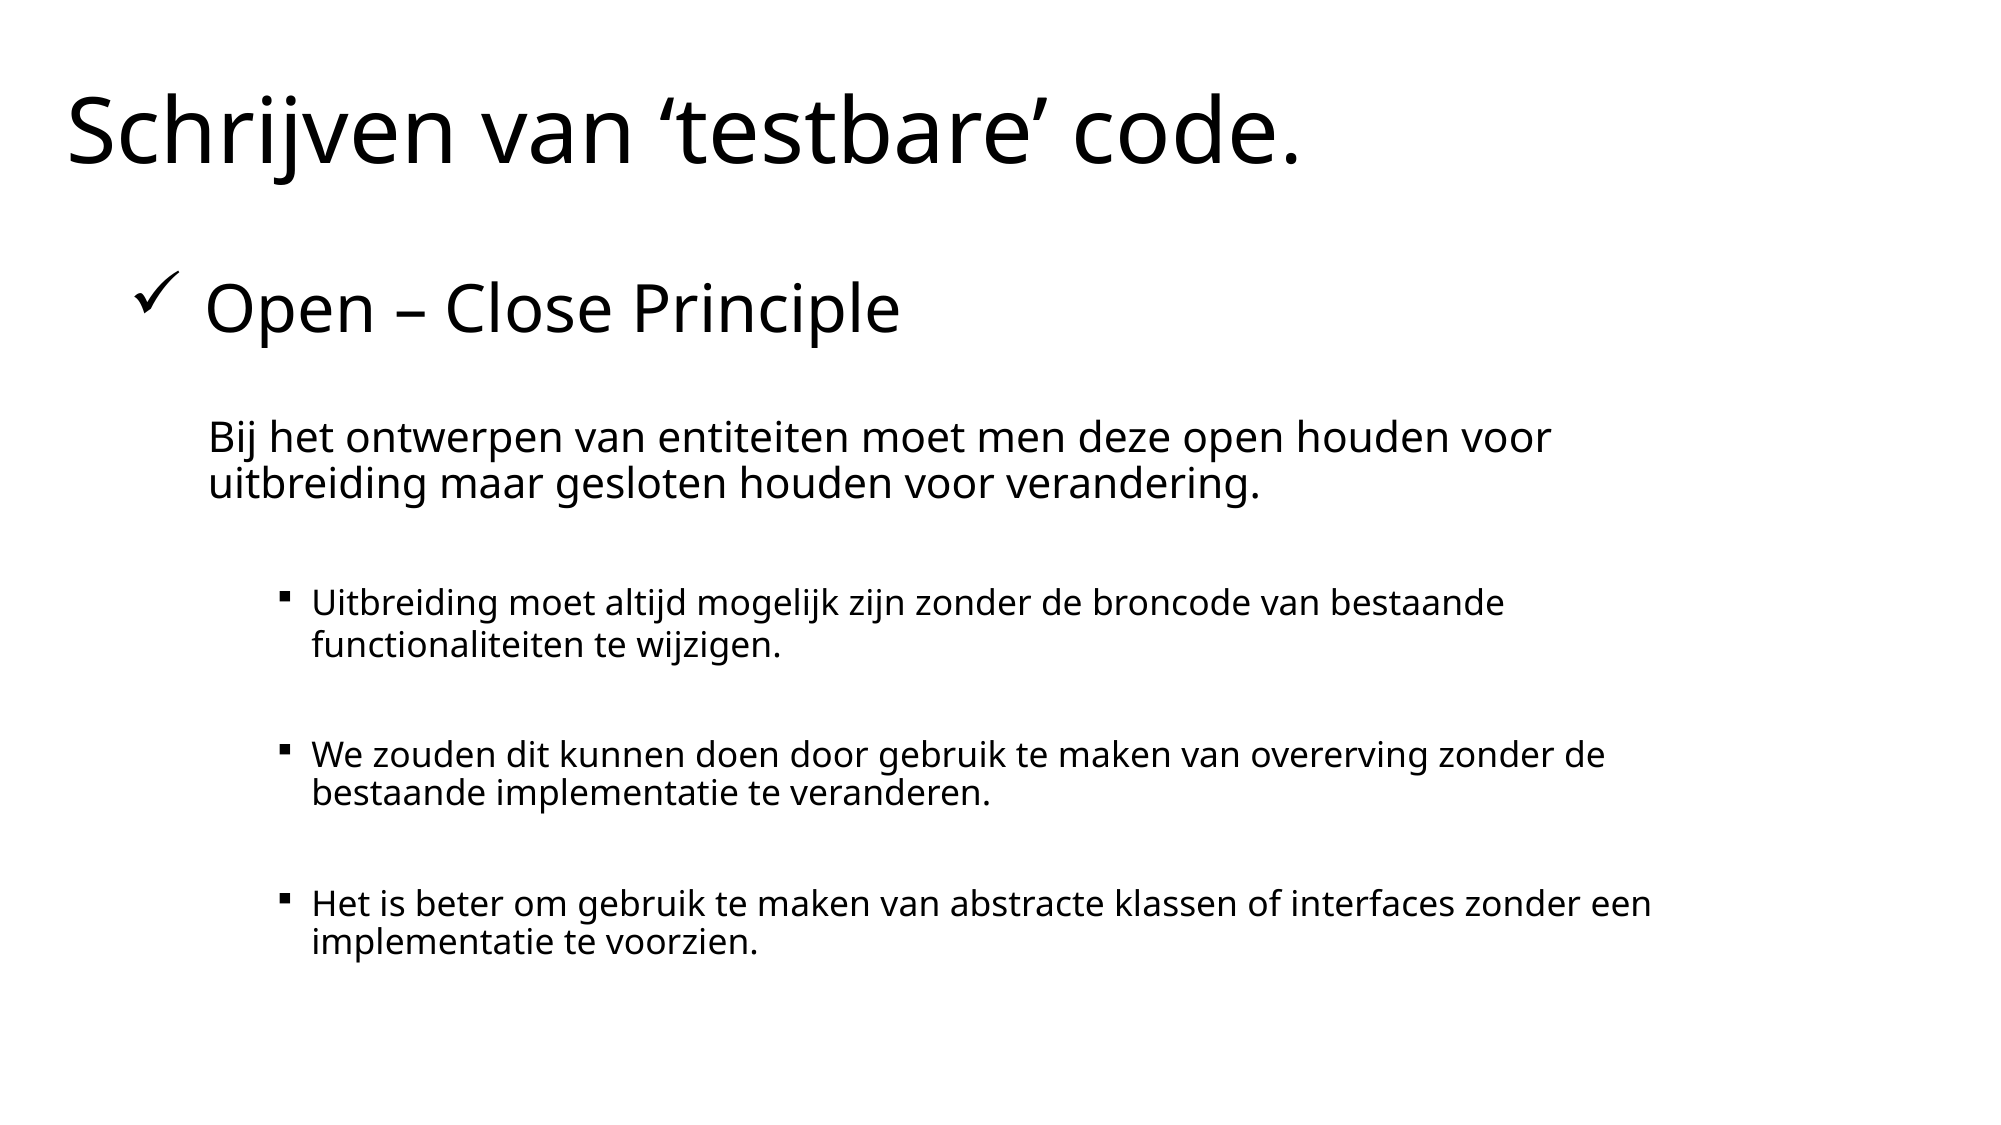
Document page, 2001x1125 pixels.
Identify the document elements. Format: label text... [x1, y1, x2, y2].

text_box Schrijven van ‘testbare’ code. [51, 62, 1880, 207]
title Open – Close Principle [114, 253, 1776, 368]
list Bij het ontwerpen van entiteiten moet men deze open houden voor uitbreiding maar gesloten houden voor verandering. Uitbreiding moet altijd mogelijk zijn zonder de broncode van bestaande functionaliteiten te wijzigen. We zouden dit kunnen doen door gebruik te maken van overerving zonder de bestaande implementatie te veranderen. Het is beter om gebruik te maken van abstracte klassen of interfaces zonder een implementatie te voorzien. [192, 408, 1753, 974]
